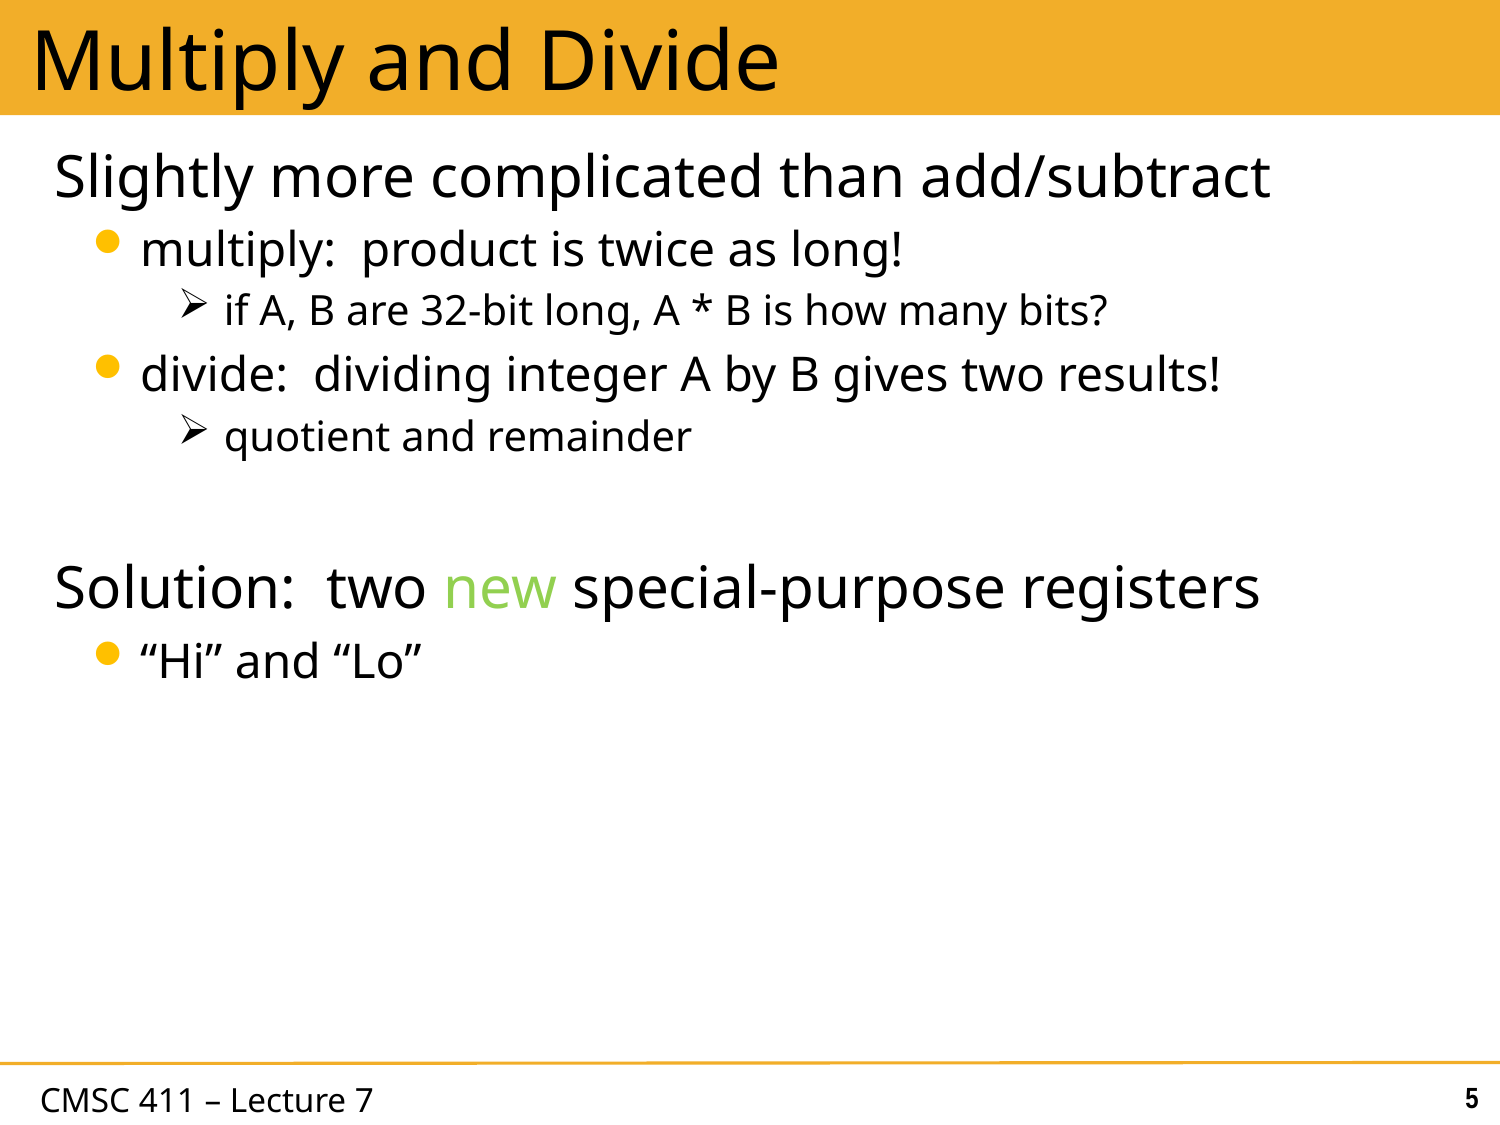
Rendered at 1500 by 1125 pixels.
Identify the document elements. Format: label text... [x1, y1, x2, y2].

title Multiply and Divide [0, 0, 1500, 116]
slide_number 5 [1430, 1071, 1494, 1123]
list Slightly more complicated than add/subtract multiply: product is twice as long! if A, B are 32-bit long, A * B is how many bits? divide: dividing integer A by B gives two results! quotient and remainder Solution: two new special-purpose registers “Hi” and “Lo” [24, 115, 1463, 1051]
